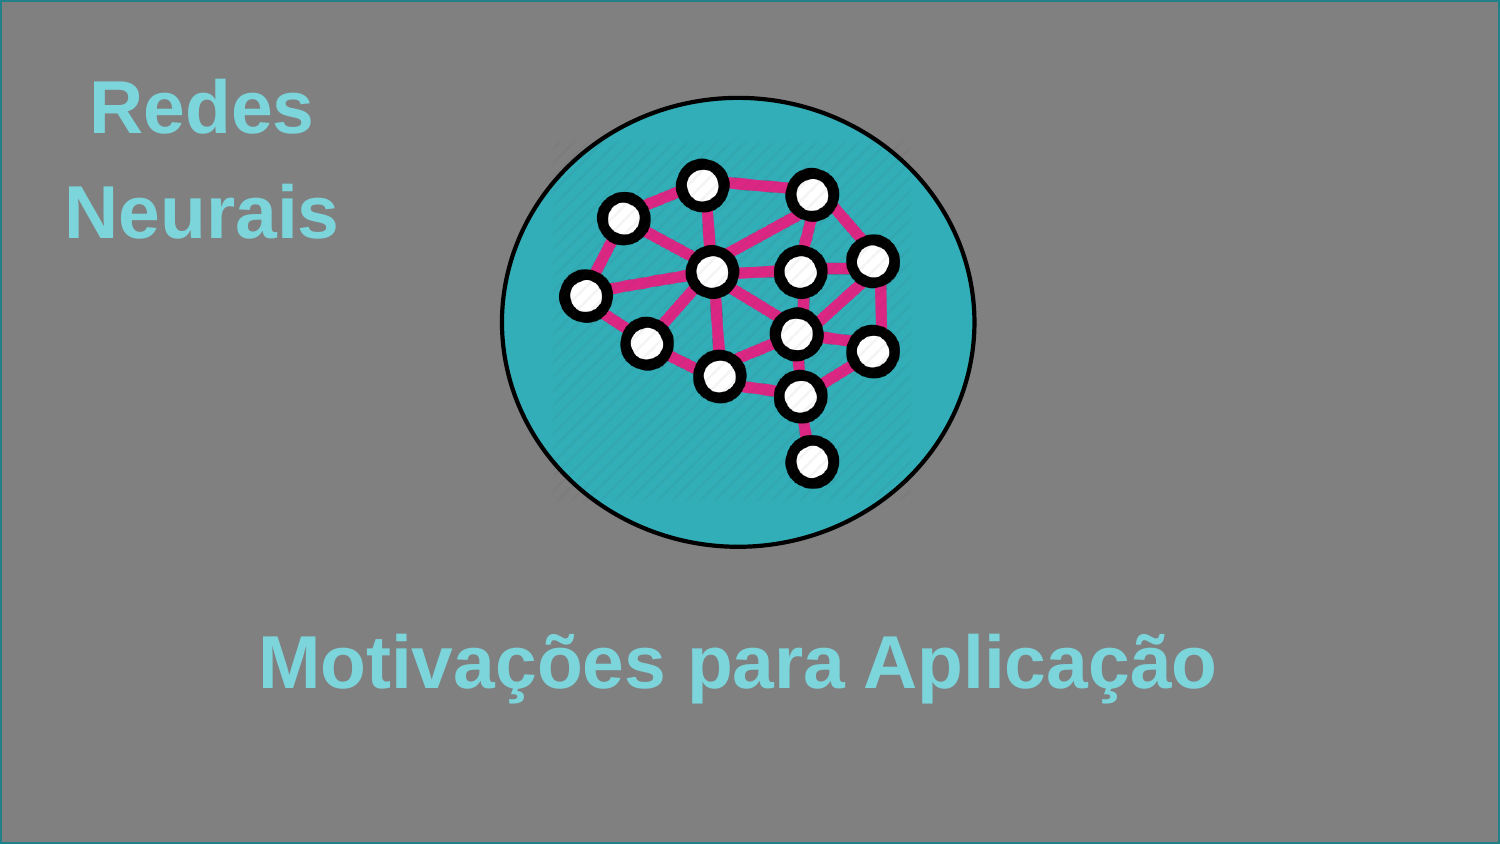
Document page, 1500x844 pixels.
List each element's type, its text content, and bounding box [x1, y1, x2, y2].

text_box [499, 192, 543, 453]
text_box Redes Neurais [29, 67, 396, 245]
text_box Motivações para Aplicação [224, 610, 1252, 706]
text_box [0, 0, 1500, 844]
text_box [604, 510, 872, 549]
text_box [602, 95, 874, 136]
text_box [919, 174, 977, 470]
picture [548, 138, 914, 503]
